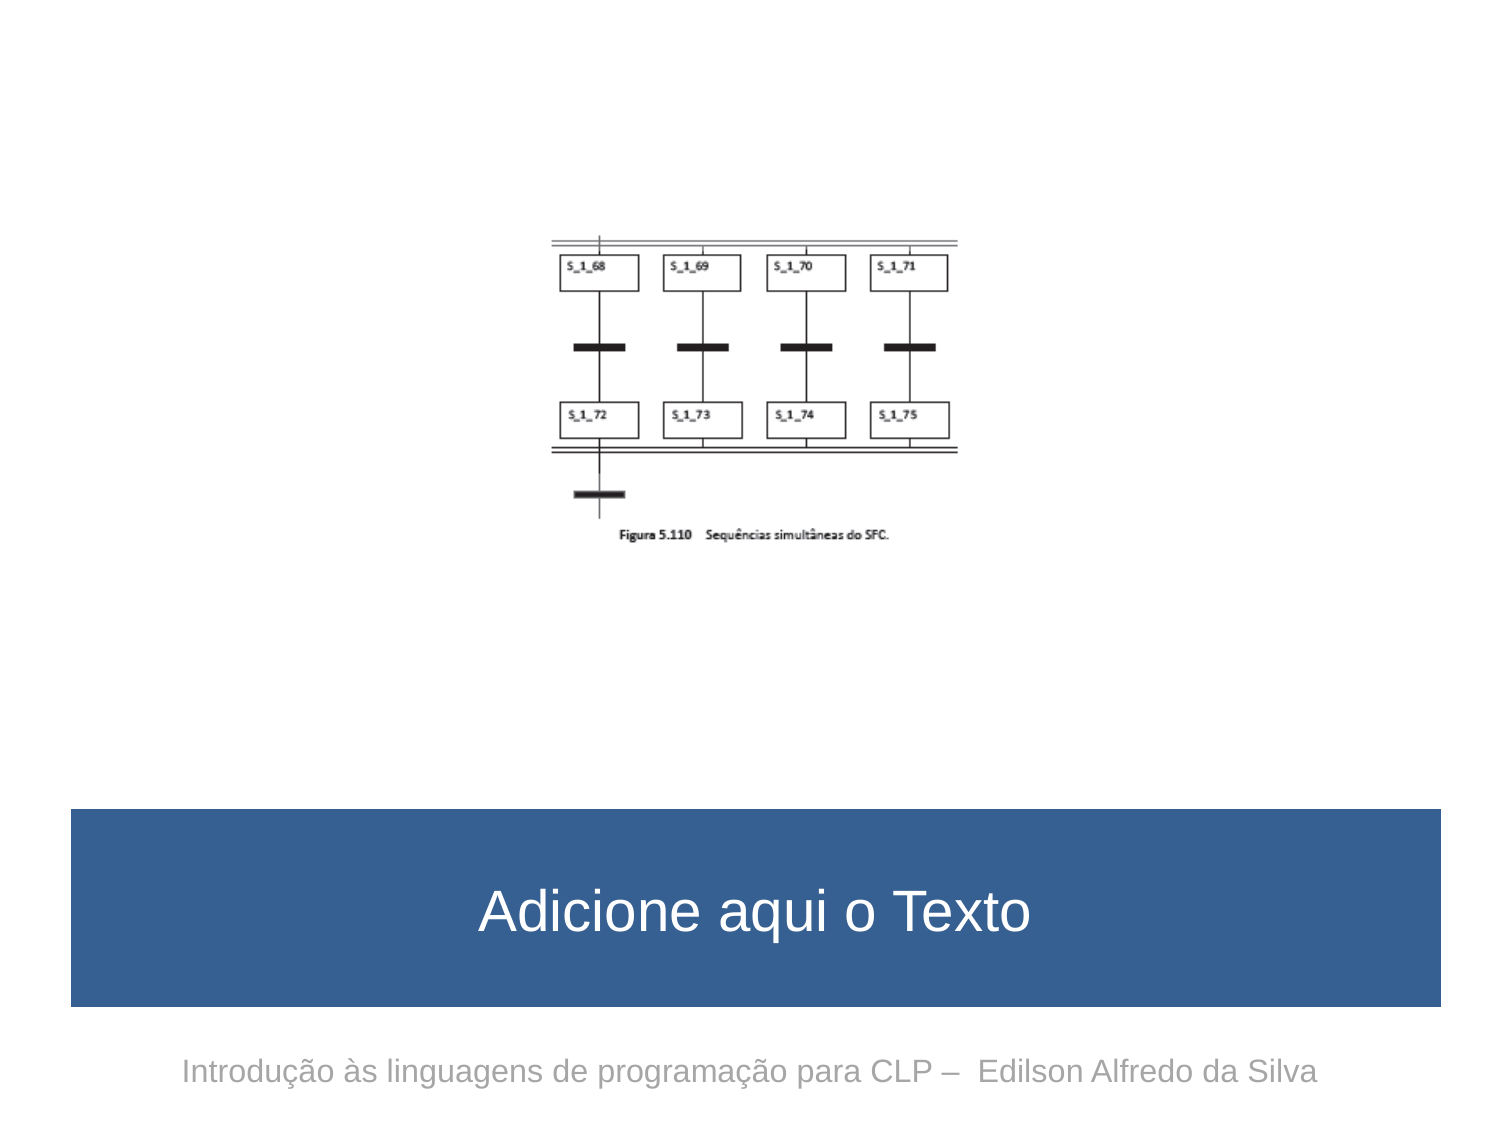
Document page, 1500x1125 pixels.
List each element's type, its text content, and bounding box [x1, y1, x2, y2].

footer Introdução às linguagens de programação para CLP – Edilson Alfredo da Silva [0, 1042, 1500, 1103]
text_box Adicione aqui o Texto [70, 808, 1442, 1008]
picture [519, 216, 969, 563]
